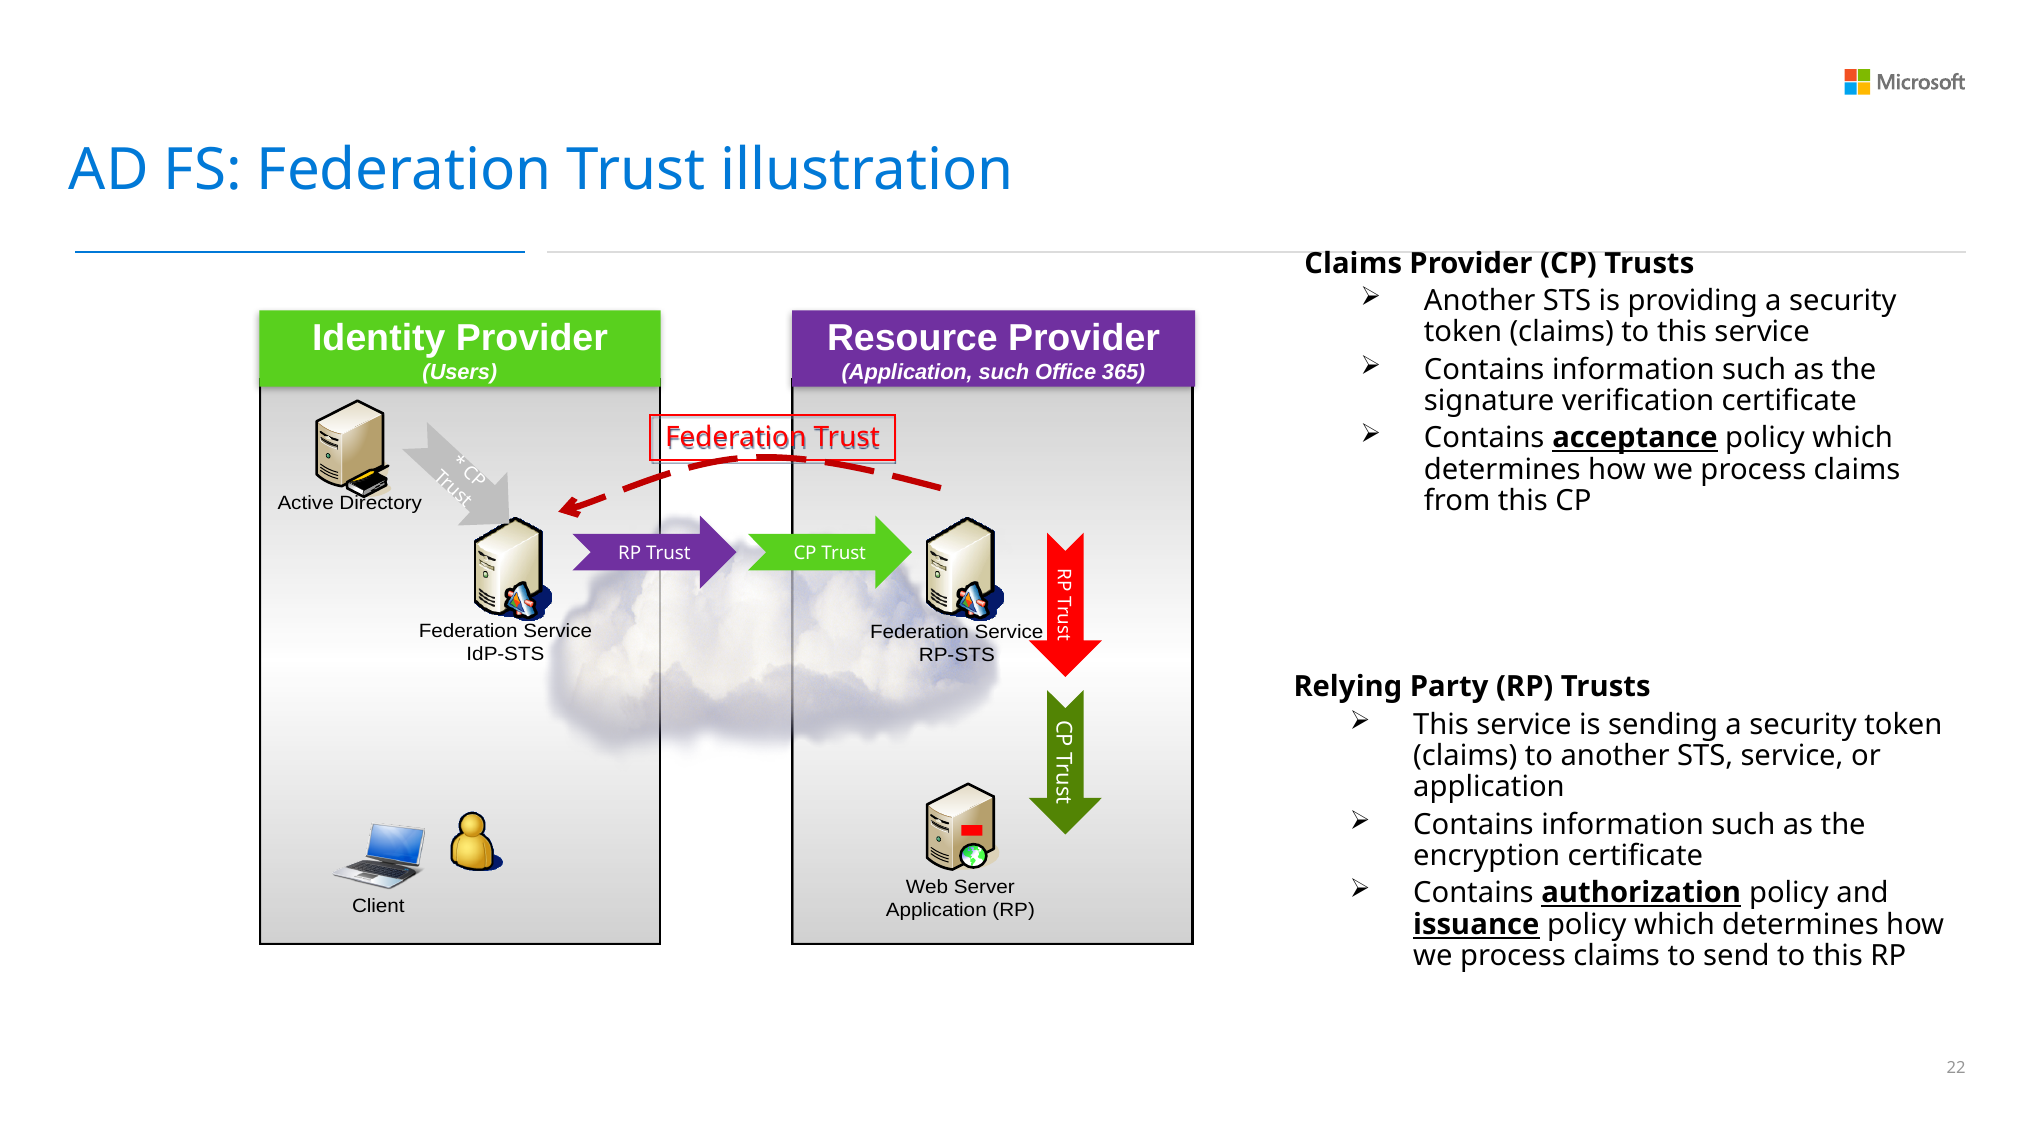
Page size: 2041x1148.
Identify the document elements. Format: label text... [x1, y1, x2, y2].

list AD FS: Federation Trust illustration [45, 120, 1968, 200]
picture [443, 807, 506, 874]
text_box Identity Provider (Users) [259, 310, 661, 320]
text_box Relying Party (RP) Trusts This service is sending a security token (claims) to another STS, service, or application Contains information such as the encryption certificate Contains authorization policy and issuance policy which determines how we process claims to send to this RP [1282, 660, 1986, 908]
text_box Claims Provider (CP) Trusts Another STS is providing a security token (claims) to this service Contains information such as the signature verification certificate Contains acceptance policy which determines how we process claims from this CP [1293, 236, 1950, 589]
slide_number 21 [1904, 1058, 1966, 1077]
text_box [174, 320, 1198, 961]
text_box Resource Provider (Application, such Office 365) [792, 310, 1196, 320]
